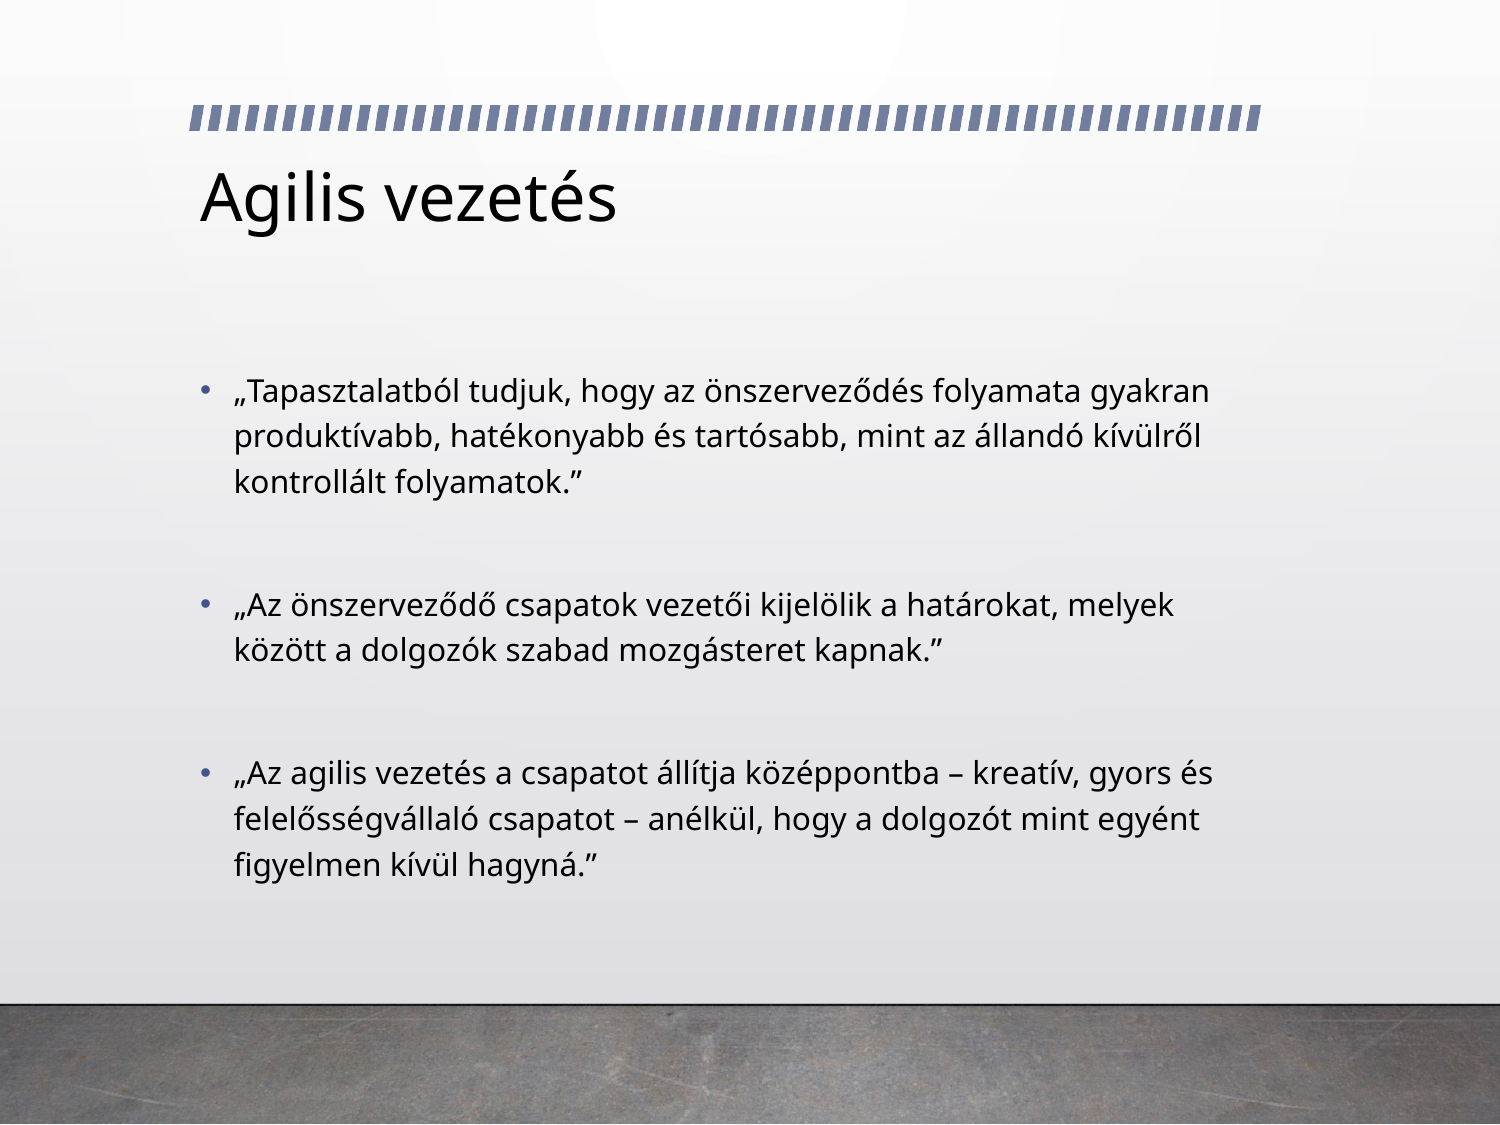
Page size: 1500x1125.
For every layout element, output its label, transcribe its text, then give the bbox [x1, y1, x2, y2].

picture [0, 1004, 1500, 1124]
title Agilis vezetés [185, 156, 1264, 329]
list „Tapasztalatból tudjuk, hogy az önszerveződés folyamata gyakran produktívabb, hatékonyabb és tartósabb, mint az állandó kívülről kontrollált folyamatok.” „Az önszerveződő csapatok vezetői kijelölik a határokat, melyek között a dolgozók szabad mozgásteret kapnak.” „Az agilis vezetés a csapatot állítja középpontba – kreatív, gyors és felelősségvállaló csapatot – anélkül, hogy a dolgozót mint egyént figyelmen kívül hagyná.” [185, 355, 1264, 895]
